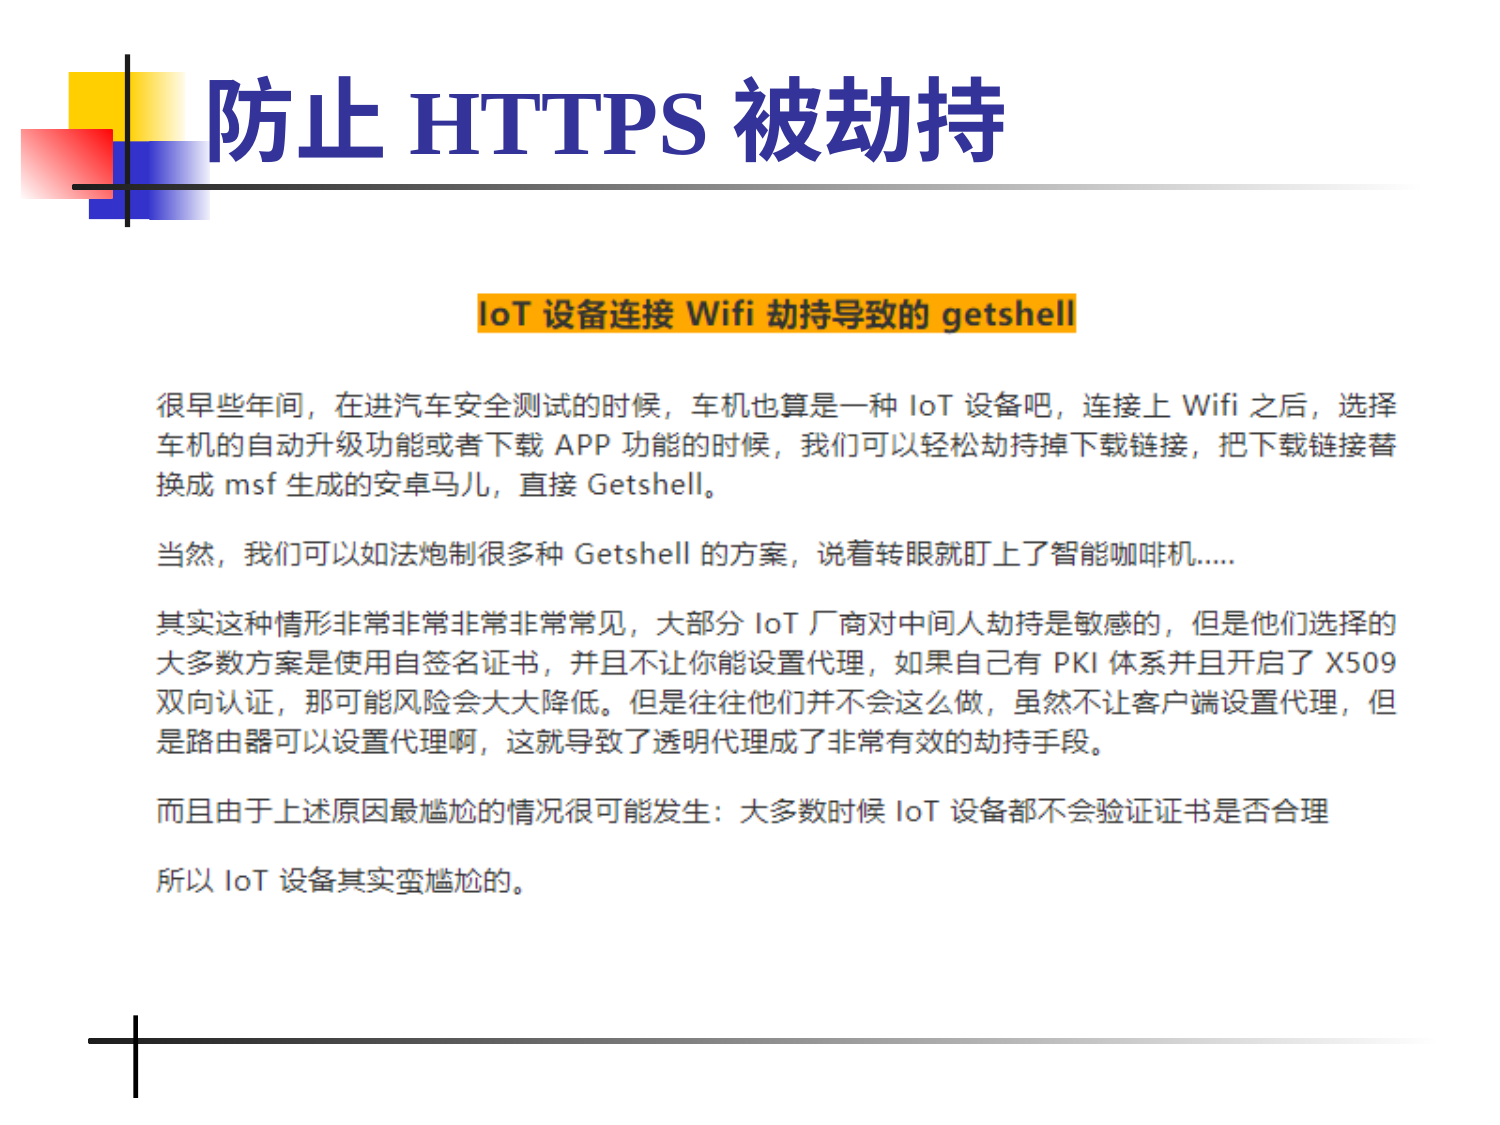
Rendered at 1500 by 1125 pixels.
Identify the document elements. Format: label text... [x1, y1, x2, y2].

title 防止HTTPS被劫持 [188, 23, 1468, 181]
picture [140, 277, 1424, 908]
